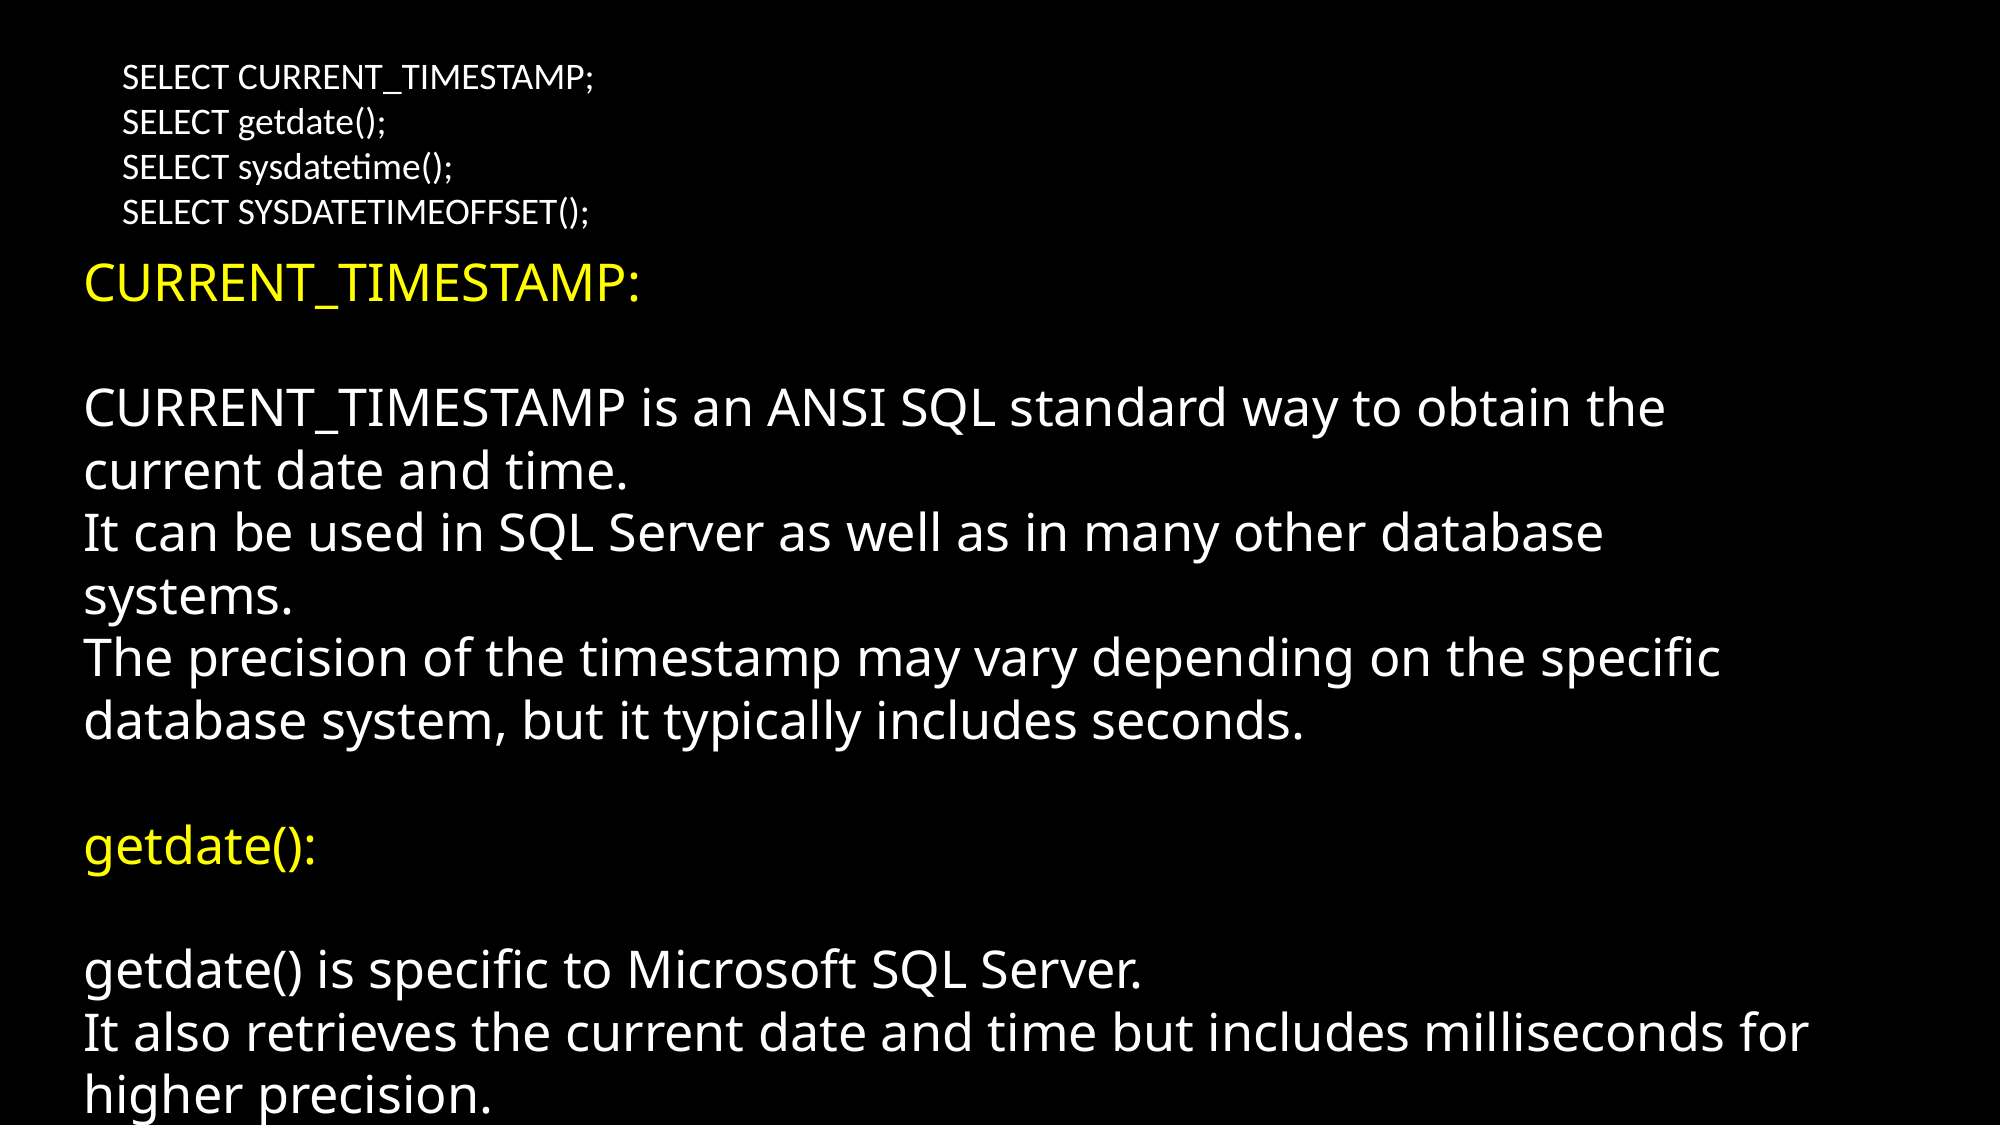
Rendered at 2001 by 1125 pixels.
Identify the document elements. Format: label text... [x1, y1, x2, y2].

text_box SELECT CURRENT_TIMESTAMP; SELECT getdate(); SELECT sysdatetime(); SELECT SYSDATETIMEOFFSET(); [107, 0, 1016, 240]
text_box CURRENT_TIMESTAMP: CURRENT_TIMESTAMP is an ANSI SQL standard way to obtain the current date and time. It can be used in SQL Server as well as in many other database systems. The precision of the timestamp may vary depending on the specific database system, but it typically includes seconds. getdate(): getdate() is specific to Microsoft SQL Server. It also retrieves the current date and time but includes milliseconds for higher precision. [68, 242, 1830, 1125]
